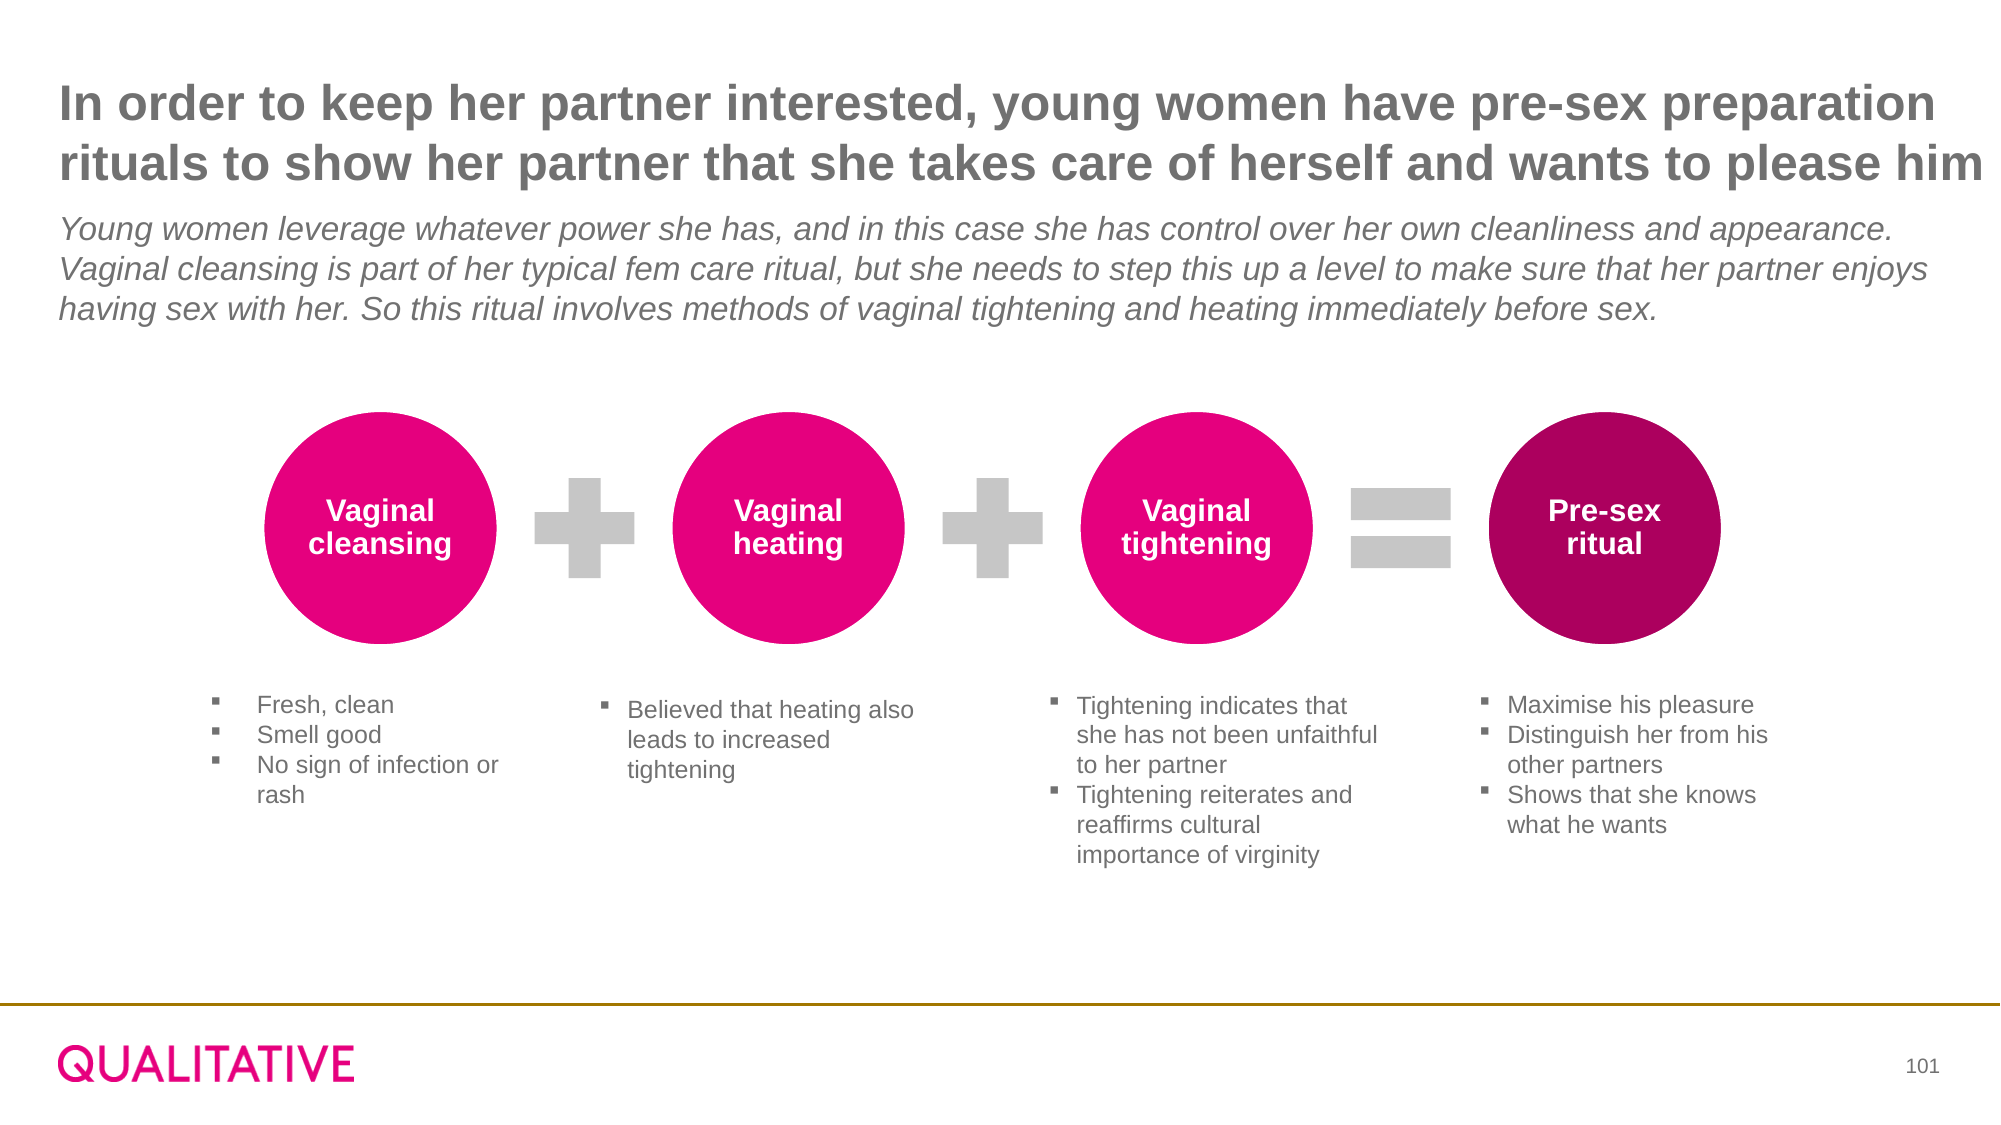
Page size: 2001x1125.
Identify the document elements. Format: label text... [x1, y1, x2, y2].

text_box Tightening indicates that she has not been unfaithful to her partner Tightening reiterates and reaffirms cultural importance of virginity [1048, 689, 1381, 899]
list Young women leverage whatever power she has, and in this case she has control over her own cleanliness and appearance. Vaginal cleansing is part of her typical fem care ritual, but she needs to step this up a level to make sure that her partner enjoys having sex with her. So this ritual involves methods of vaginal tightening and heating immediately before sex. [58, 207, 1942, 395]
text_box Fresh, clean Smell good No sign of infection or rash [209, 689, 543, 809]
slide_number 101 [1780, 1048, 1941, 1082]
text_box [262, 385, 1723, 671]
text_box Believed that heating also leads to increased tightening [599, 693, 932, 784]
title In order to keep her partner interested, young women have pre-sex preparation rituals to show her partner that she takes care of herself and wants to please him [59, 70, 2000, 204]
text_box Maximise his pleasure Distinguish her from his other partners Shows that she knows what he wants [1479, 689, 1812, 869]
picture [58, 1045, 354, 1082]
